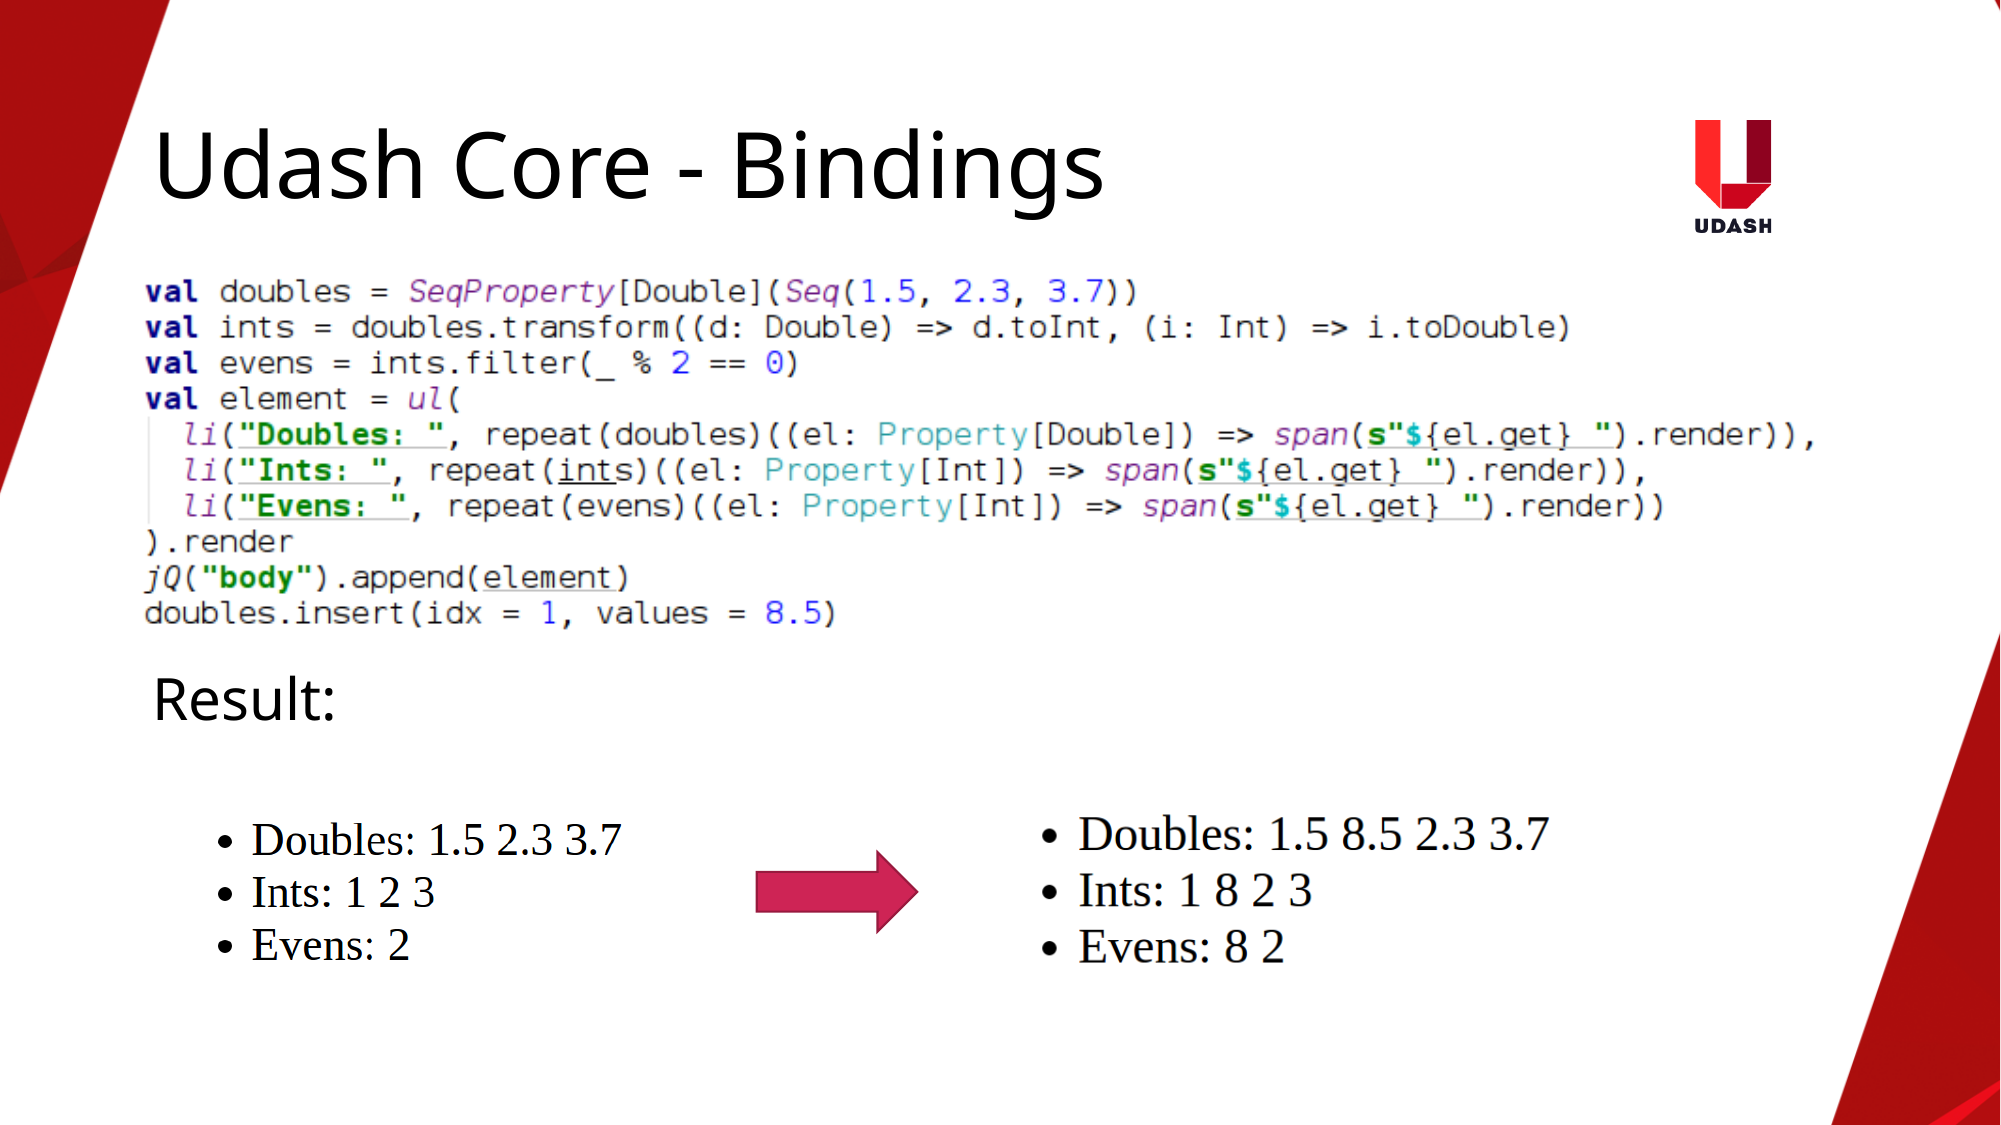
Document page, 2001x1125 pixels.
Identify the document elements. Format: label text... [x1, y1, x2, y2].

title Udash Core - Bindings [137, 59, 1863, 278]
picture [0, 0, 2001, 1125]
text_box [755, 849, 919, 935]
text_box Result: [137, 662, 1863, 743]
